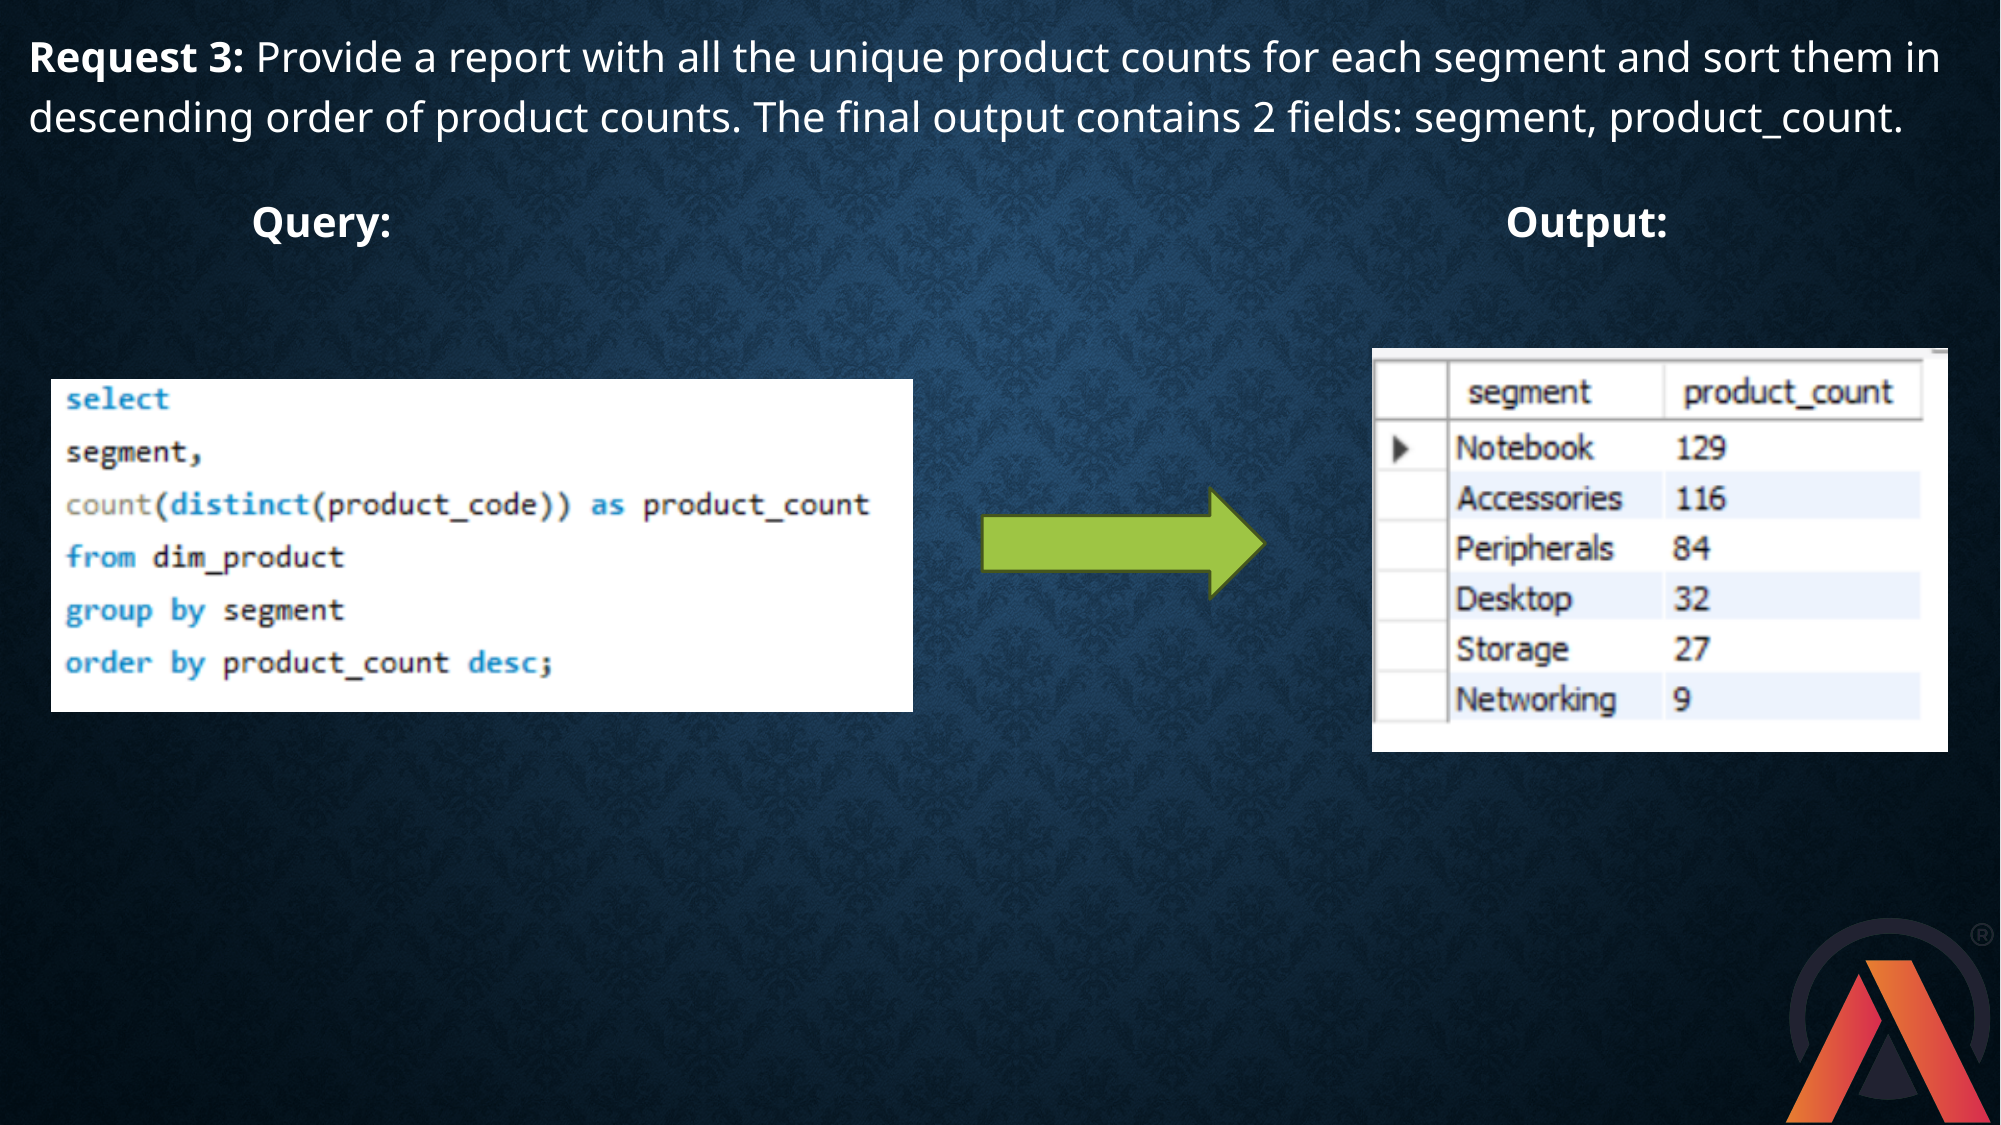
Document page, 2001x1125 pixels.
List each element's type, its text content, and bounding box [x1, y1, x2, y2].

picture [1782, 912, 2000, 1125]
picture [51, 379, 914, 712]
picture [1372, 347, 1949, 753]
text_box [980, 486, 1267, 601]
text_box Query: [236, 188, 407, 253]
text_box Output: [1490, 188, 1684, 253]
list Request 3: Provide a report with all the unique product counts for each segment and sort them in descending order of product counts. The final output contains 2 fields: segment, product_count. [13, 13, 1981, 174]
